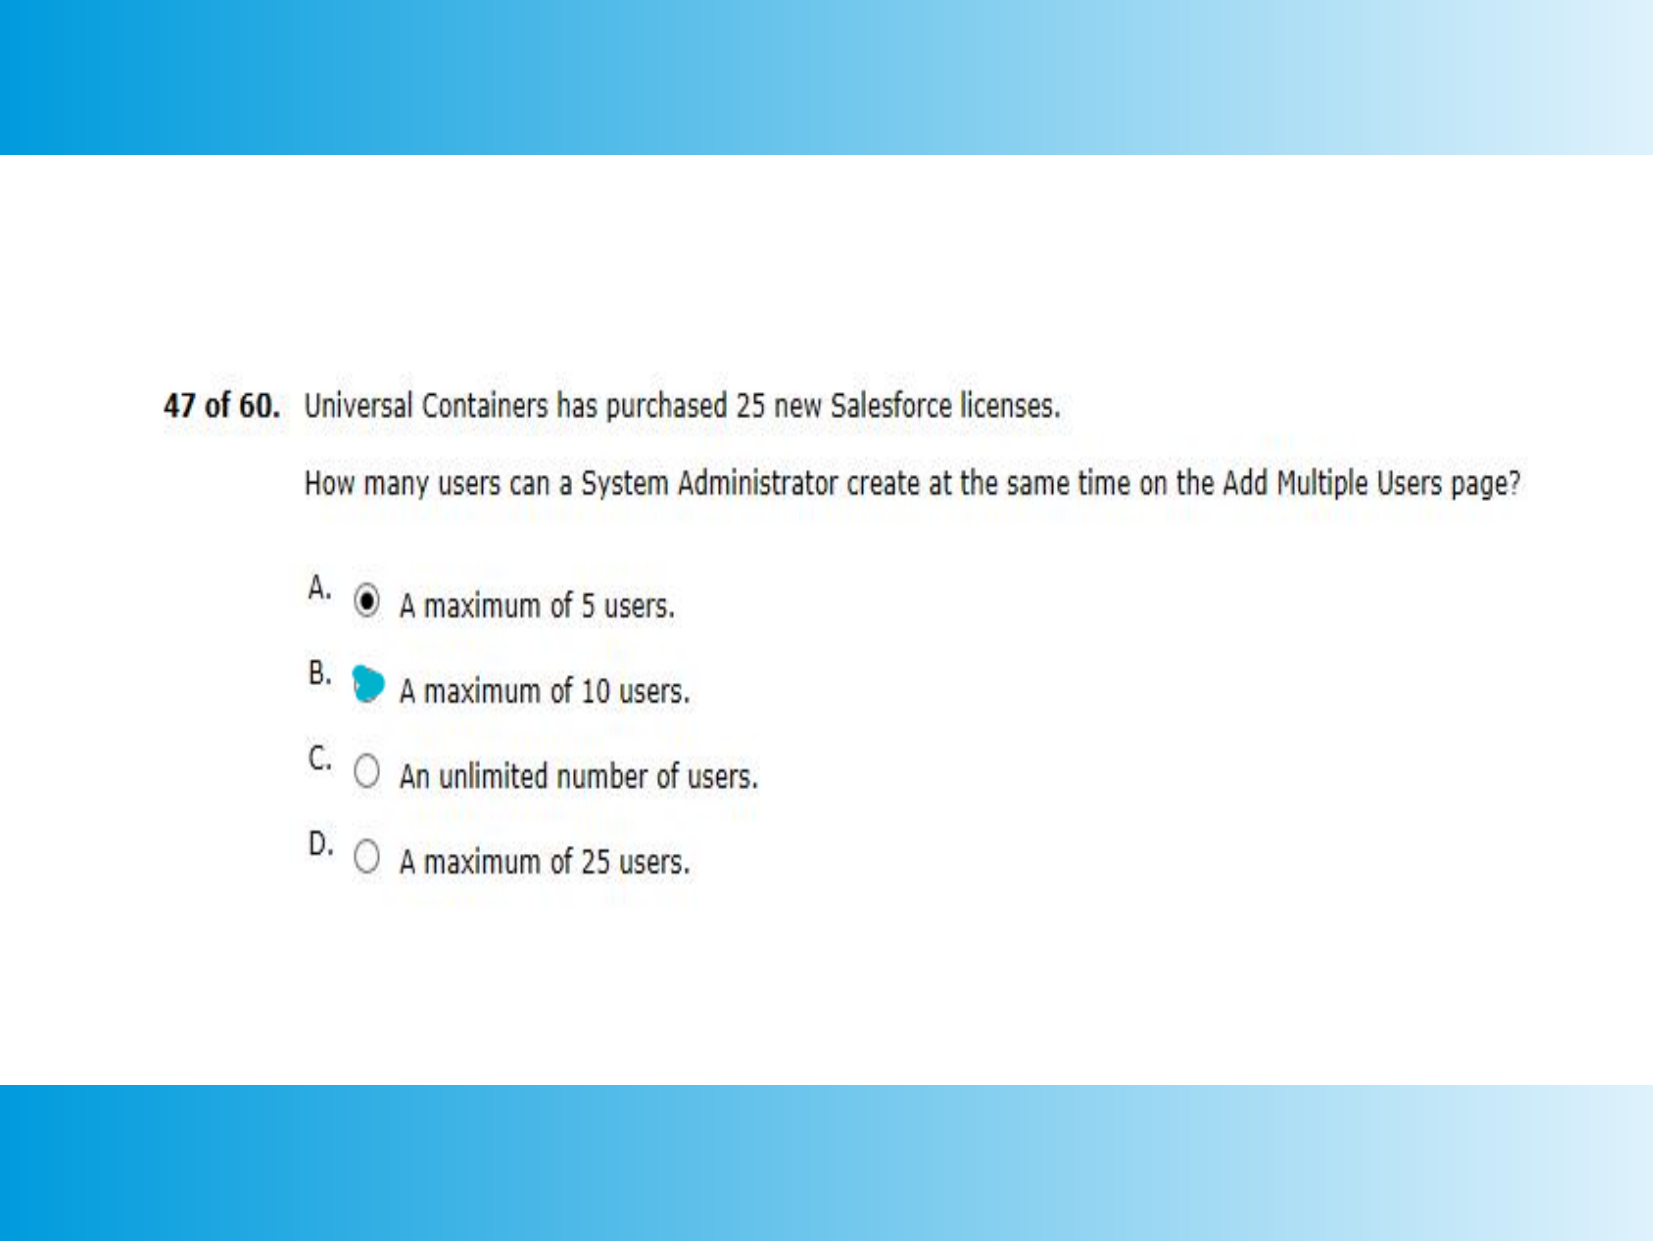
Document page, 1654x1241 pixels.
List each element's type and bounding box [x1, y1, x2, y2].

text_box [82, 290, 1571, 1010]
picture [141, 354, 1536, 934]
text_box [82, 49, 1571, 154]
